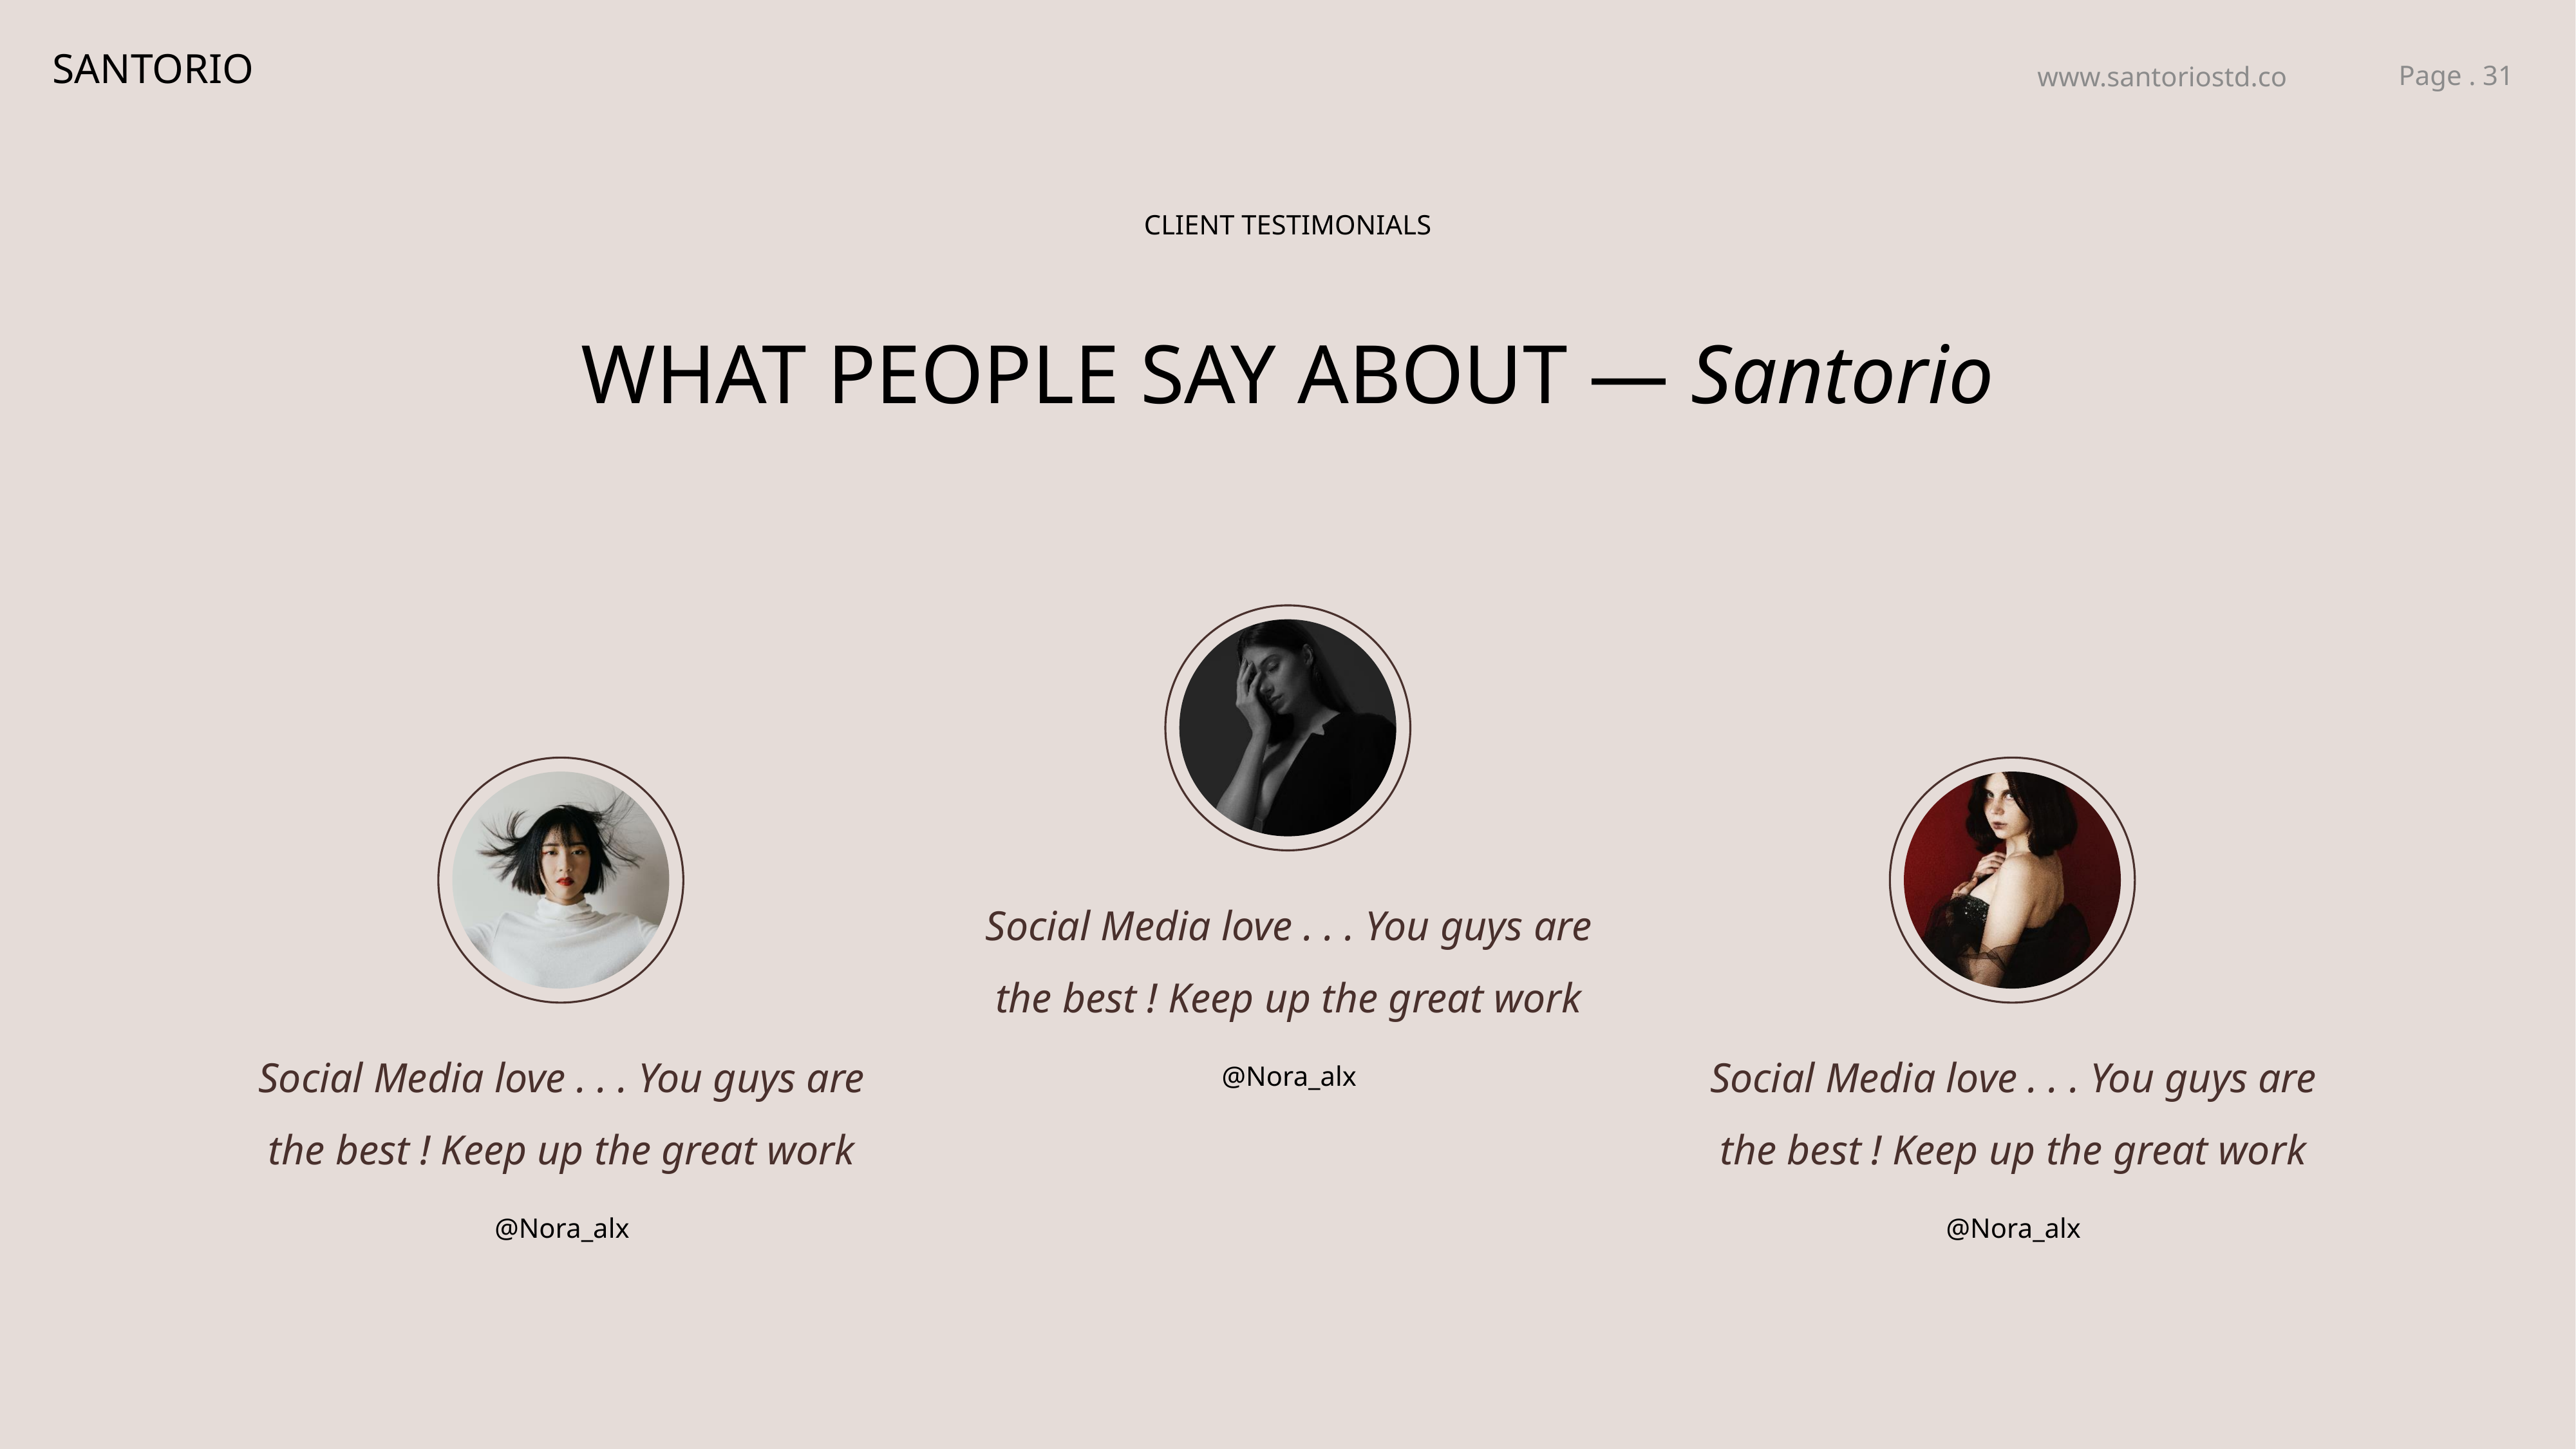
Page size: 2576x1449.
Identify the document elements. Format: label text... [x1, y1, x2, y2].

list CLIENT TESTIMONIALS [1097, 187, 1478, 241]
list Social Media love . . . You guys are the best ! Keep up the great work [944, 871, 1634, 1021]
text_box [670, 822, 684, 938]
list Social Media love . . . You guys are the best ! Keep up the great work [217, 1023, 907, 1173]
text_box [1230, 604, 1346, 619]
picture [1904, 772, 2121, 989]
text_box [2121, 822, 2136, 938]
picture [1179, 619, 1396, 837]
list WHAT PEOPLE SAY ABOUT — Santorio [438, 269, 2138, 559]
list @Nora_alx [1800, 1190, 2226, 1245]
picture [452, 772, 670, 989]
text_box [1230, 837, 1346, 851]
text_box [502, 757, 619, 772]
list Social Media love . . . You guys are the best ! Keep up the great work [1669, 1023, 2358, 1173]
text_box [1889, 822, 1904, 938]
text_box [1955, 989, 2070, 1003]
slide_number Page . 31 [2335, 41, 2524, 95]
list @Nora_alx [1076, 1038, 1502, 1092]
text_box [503, 989, 618, 1003]
slide_number SANTORIO [42, 38, 423, 97]
text_box [1954, 757, 2071, 772]
footer www.santoriostd.co [2027, 41, 2335, 95]
text_box [1165, 670, 1179, 786]
text_box [437, 822, 452, 938]
list @Nora_alx [349, 1190, 775, 1245]
text_box [1396, 670, 1411, 786]
